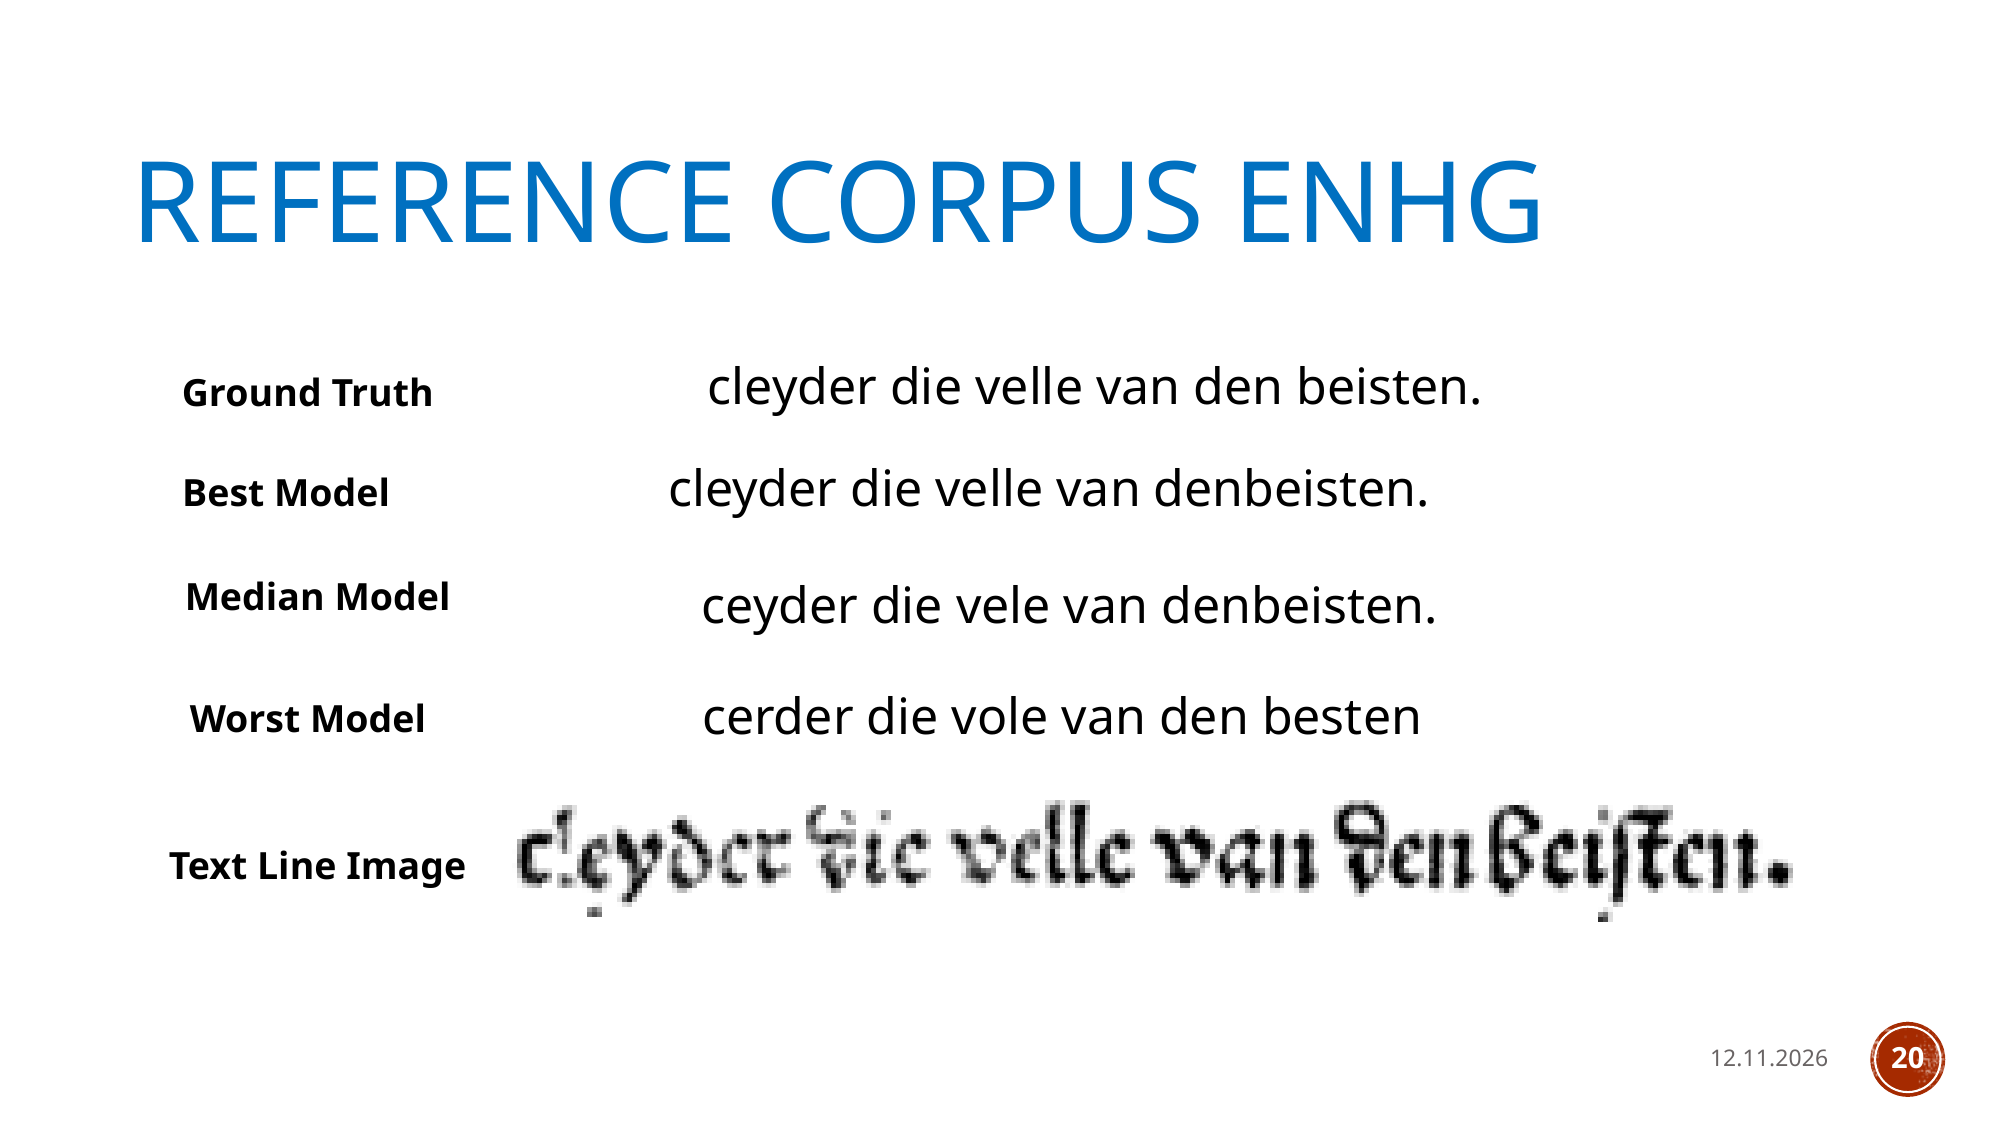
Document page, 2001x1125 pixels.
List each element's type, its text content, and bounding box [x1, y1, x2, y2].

text_box cleyder die velle van denbeisten. [653, 448, 1459, 524]
picture [503, 791, 1804, 933]
text_box Ground Truth [167, 361, 449, 421]
text_box Best Model [167, 461, 406, 521]
text_box cerder die vole van den besten [687, 677, 1494, 753]
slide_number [1306, 1028, 1844, 1089]
text_box ceyder die vele van denbeisten. [687, 565, 1620, 641]
text_box cleyder die velle van den beisten. [693, 346, 1550, 422]
title Reference Corpus ENHG [116, 74, 1767, 339]
text_box Text Line Image [154, 834, 482, 895]
slide_number 20 [1855, 1028, 1961, 1089]
text_box Worst Model [175, 687, 442, 748]
text_box Median Model [170, 565, 466, 626]
